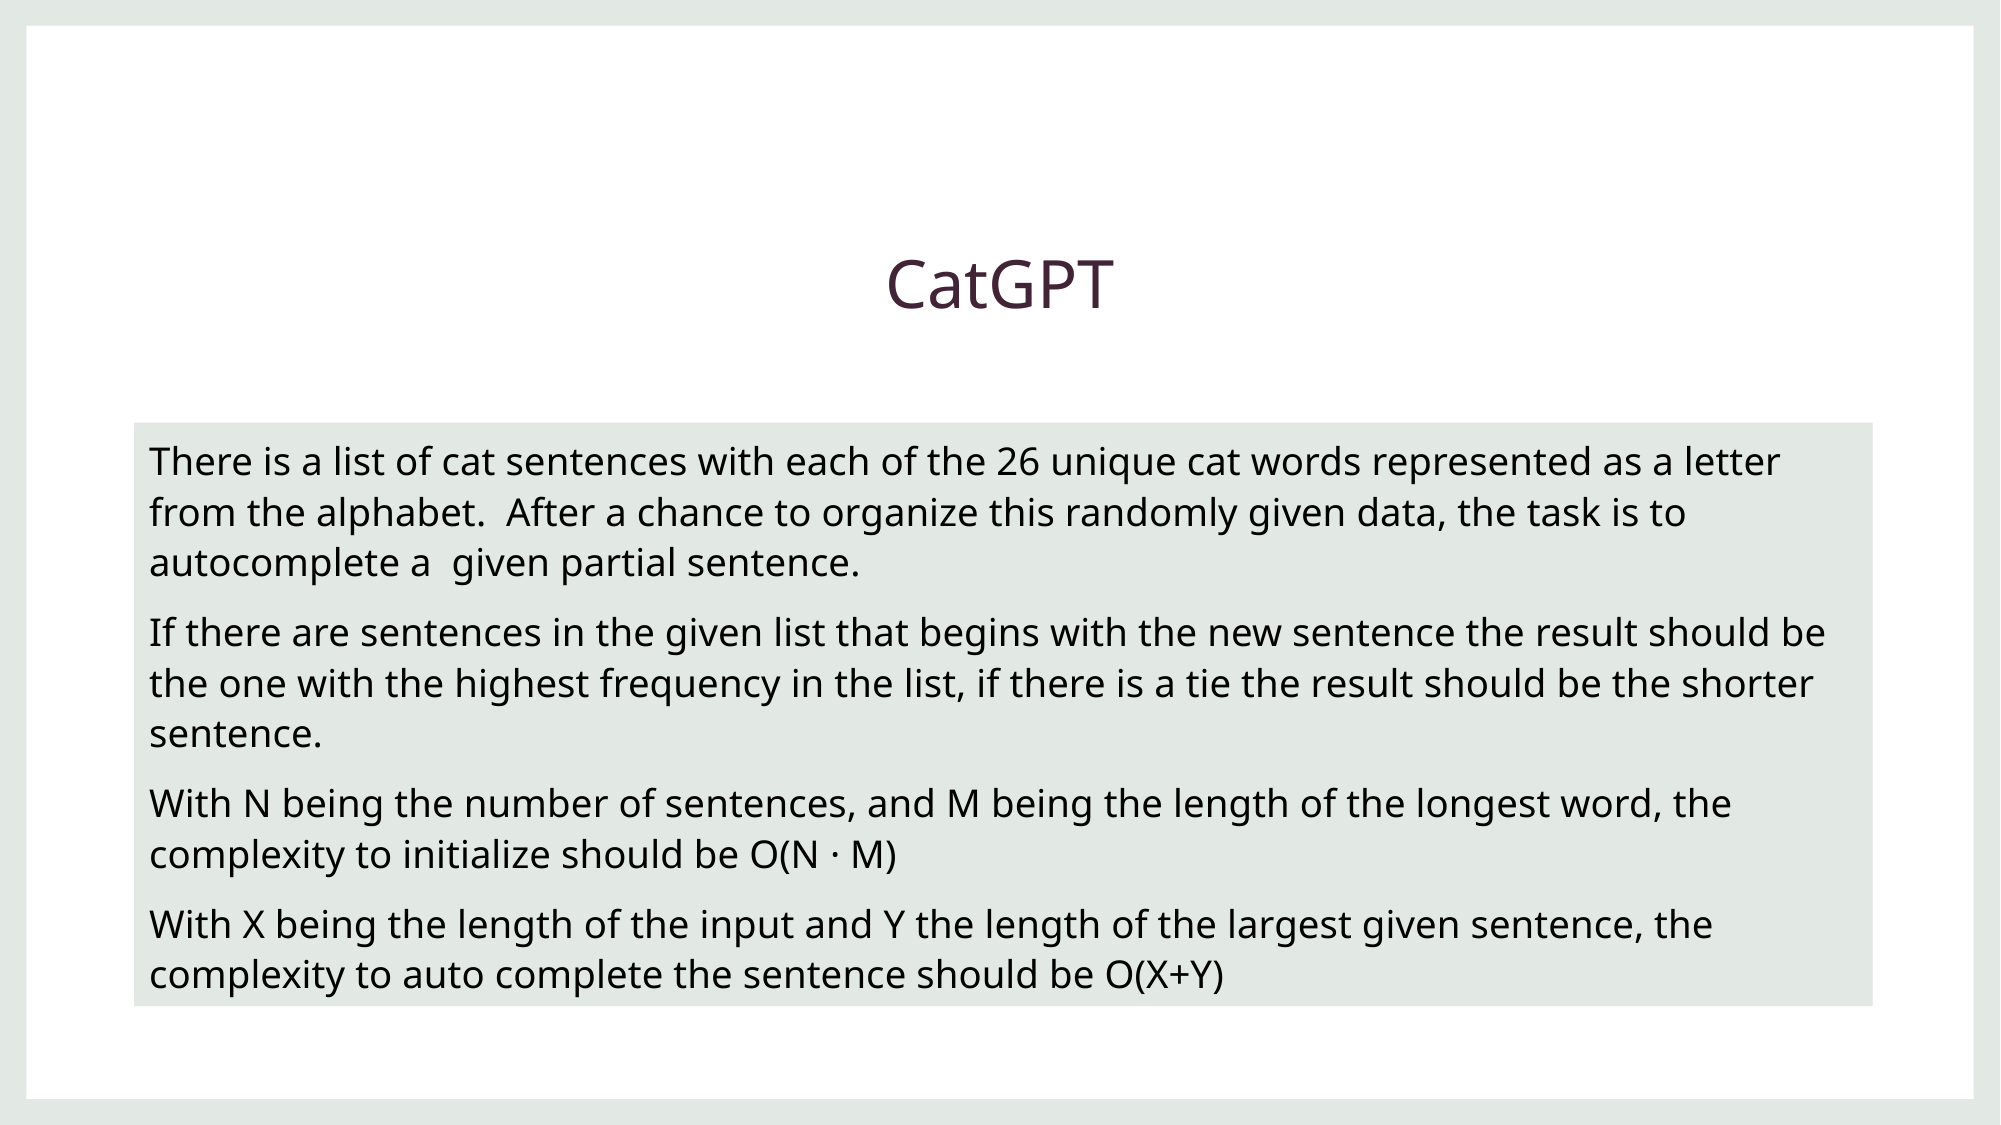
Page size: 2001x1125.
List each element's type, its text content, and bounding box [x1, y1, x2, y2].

list There is a list of cat sentences with each of the 26 unique cat words represented as a letter from the alphabet. After a chance to organize this randomly given data, the task is to autocomplete a given partial sentence. If there are sentences in the given list that begins with the new sentence the result should be the one with the highest frequency in the list, if there is a tie the result should be the shorter sentence. With N being the number of sentences, and M being the length of the longest word, the complexity to initialize should be O(N · M) With X being the length of the input and Y the length of the largest given sentence, the complexity to auto complete the sentence should be O(X+Y) [134, 422, 1873, 1007]
title CatGPT [276, 118, 1723, 330]
